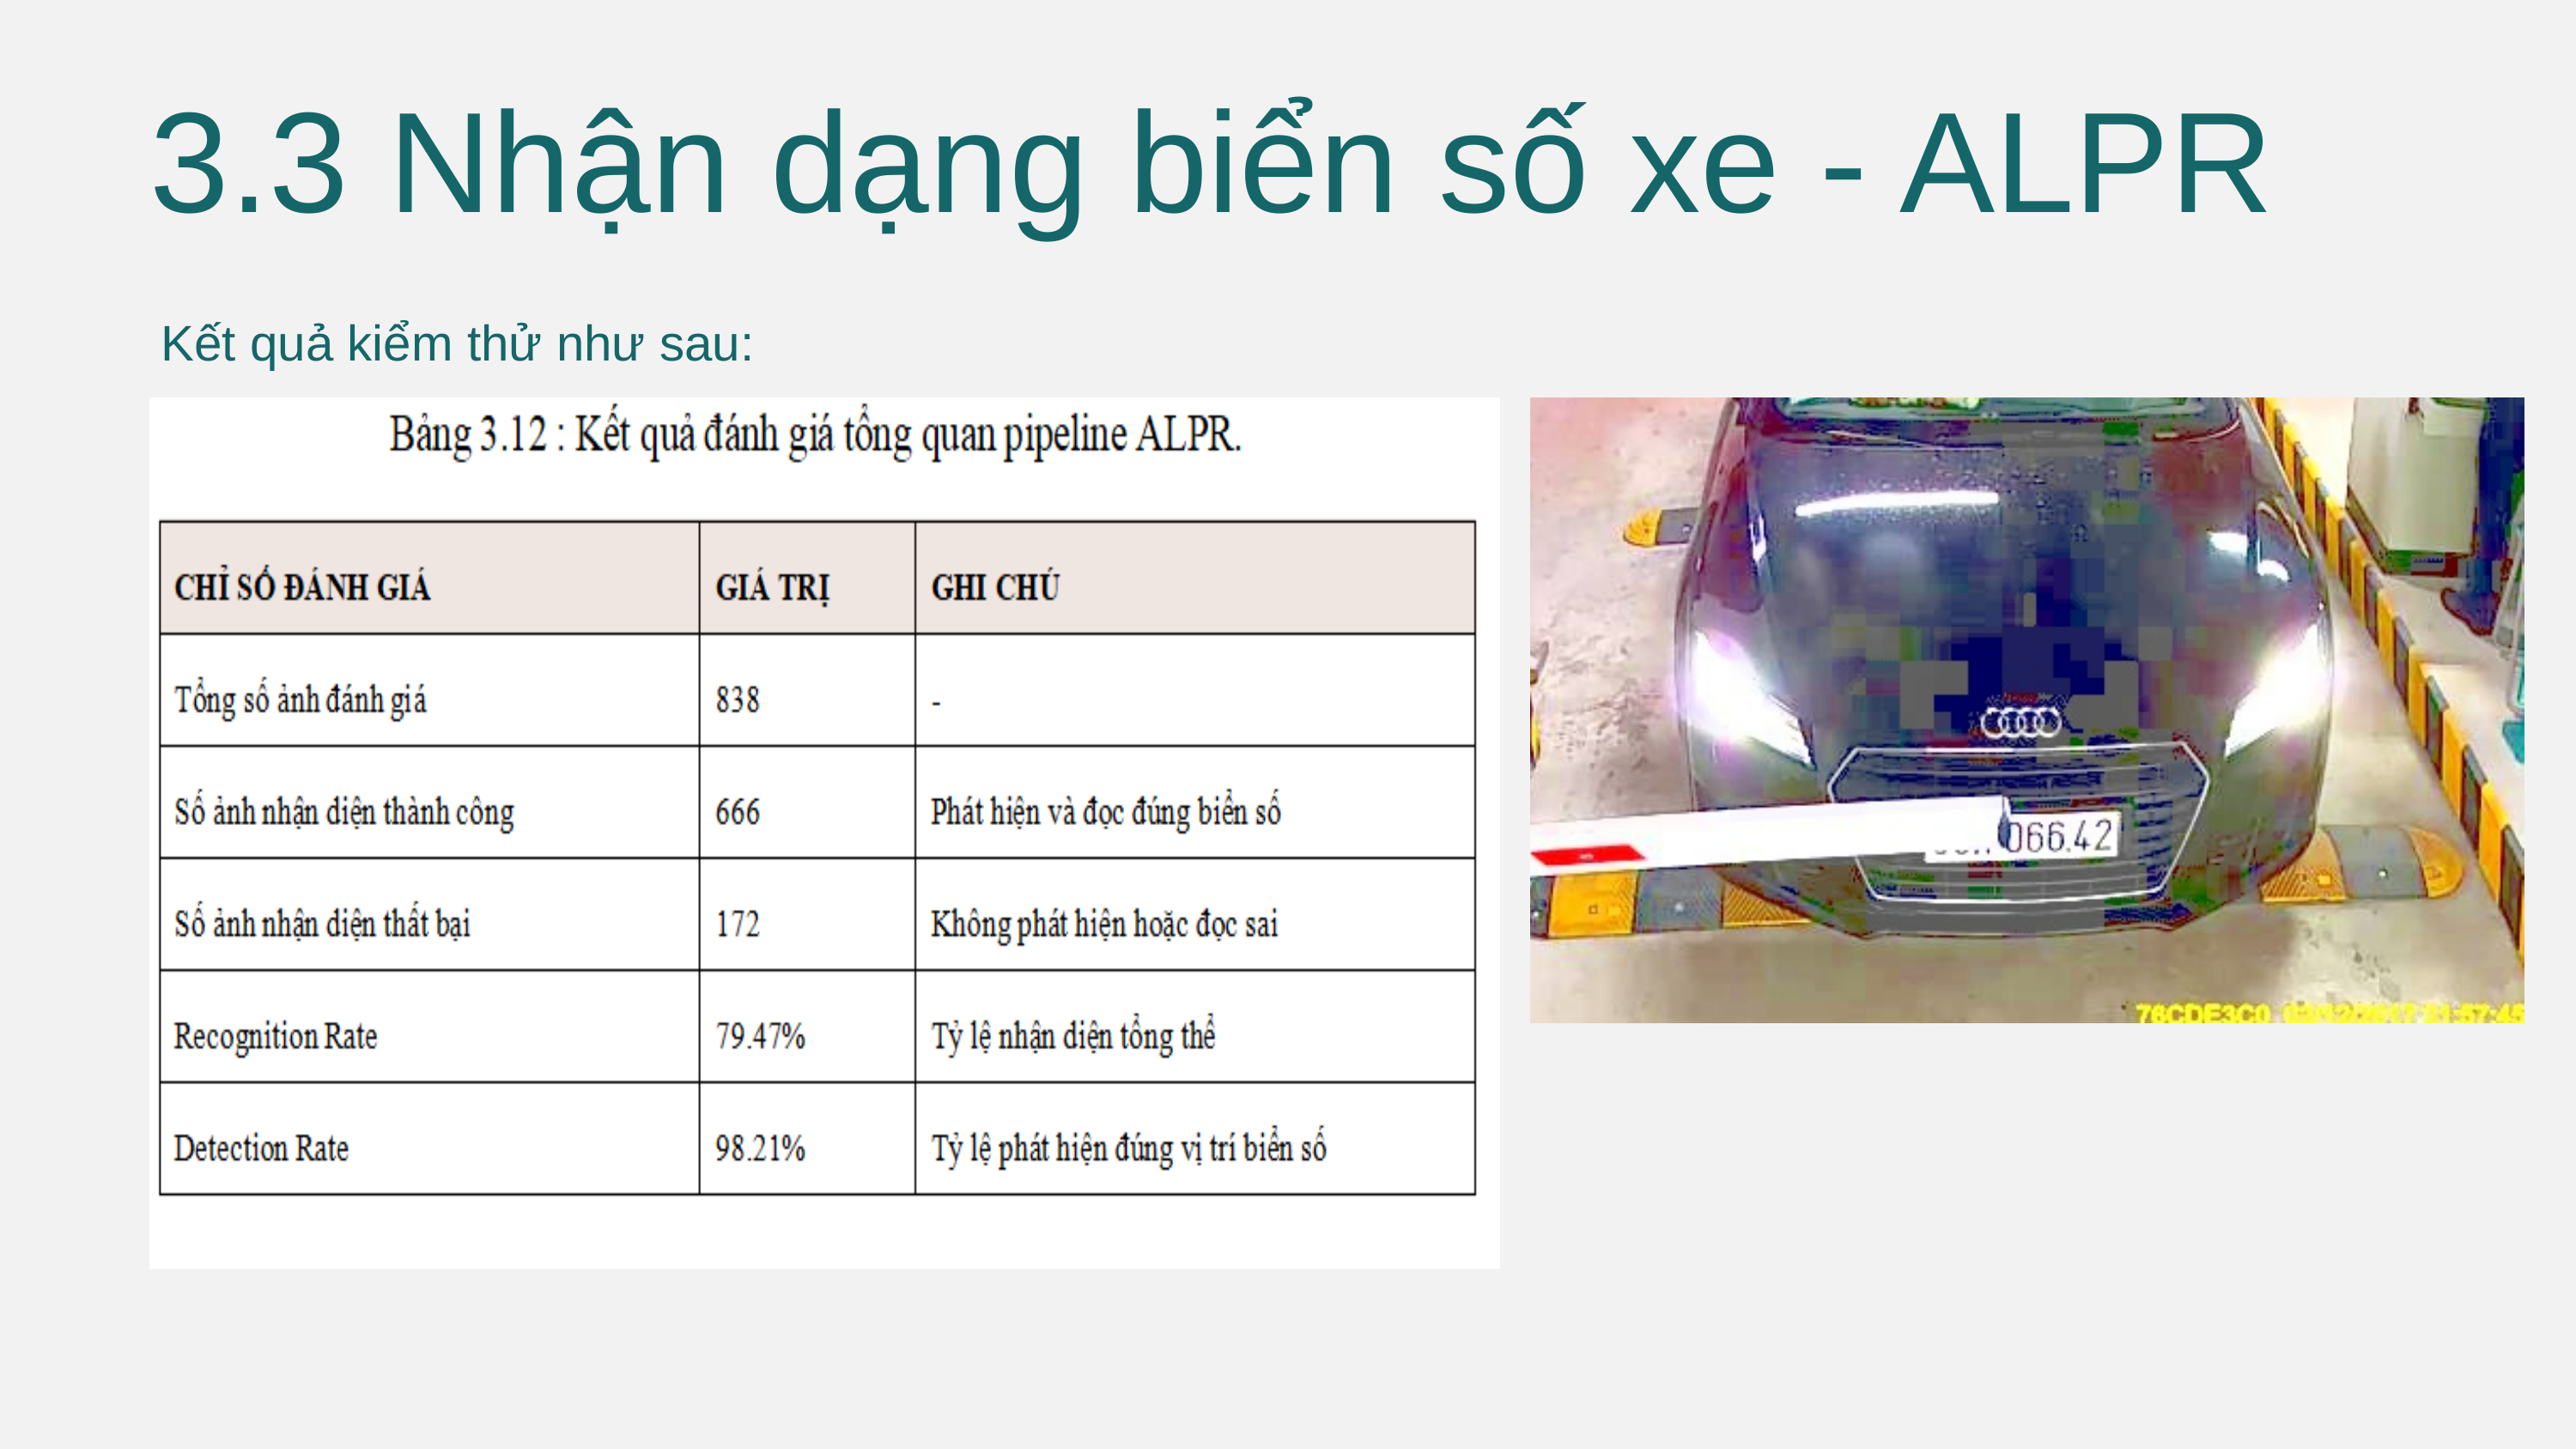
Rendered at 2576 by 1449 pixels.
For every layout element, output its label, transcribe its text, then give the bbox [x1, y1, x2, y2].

picture [1530, 397, 2524, 1023]
text_box 3.3 Nhận dạng biển số xe - ALPR [149, 80, 2548, 246]
text_box Kết quả kiểm thử như sau: [161, 287, 2385, 372]
picture [149, 397, 1500, 1269]
